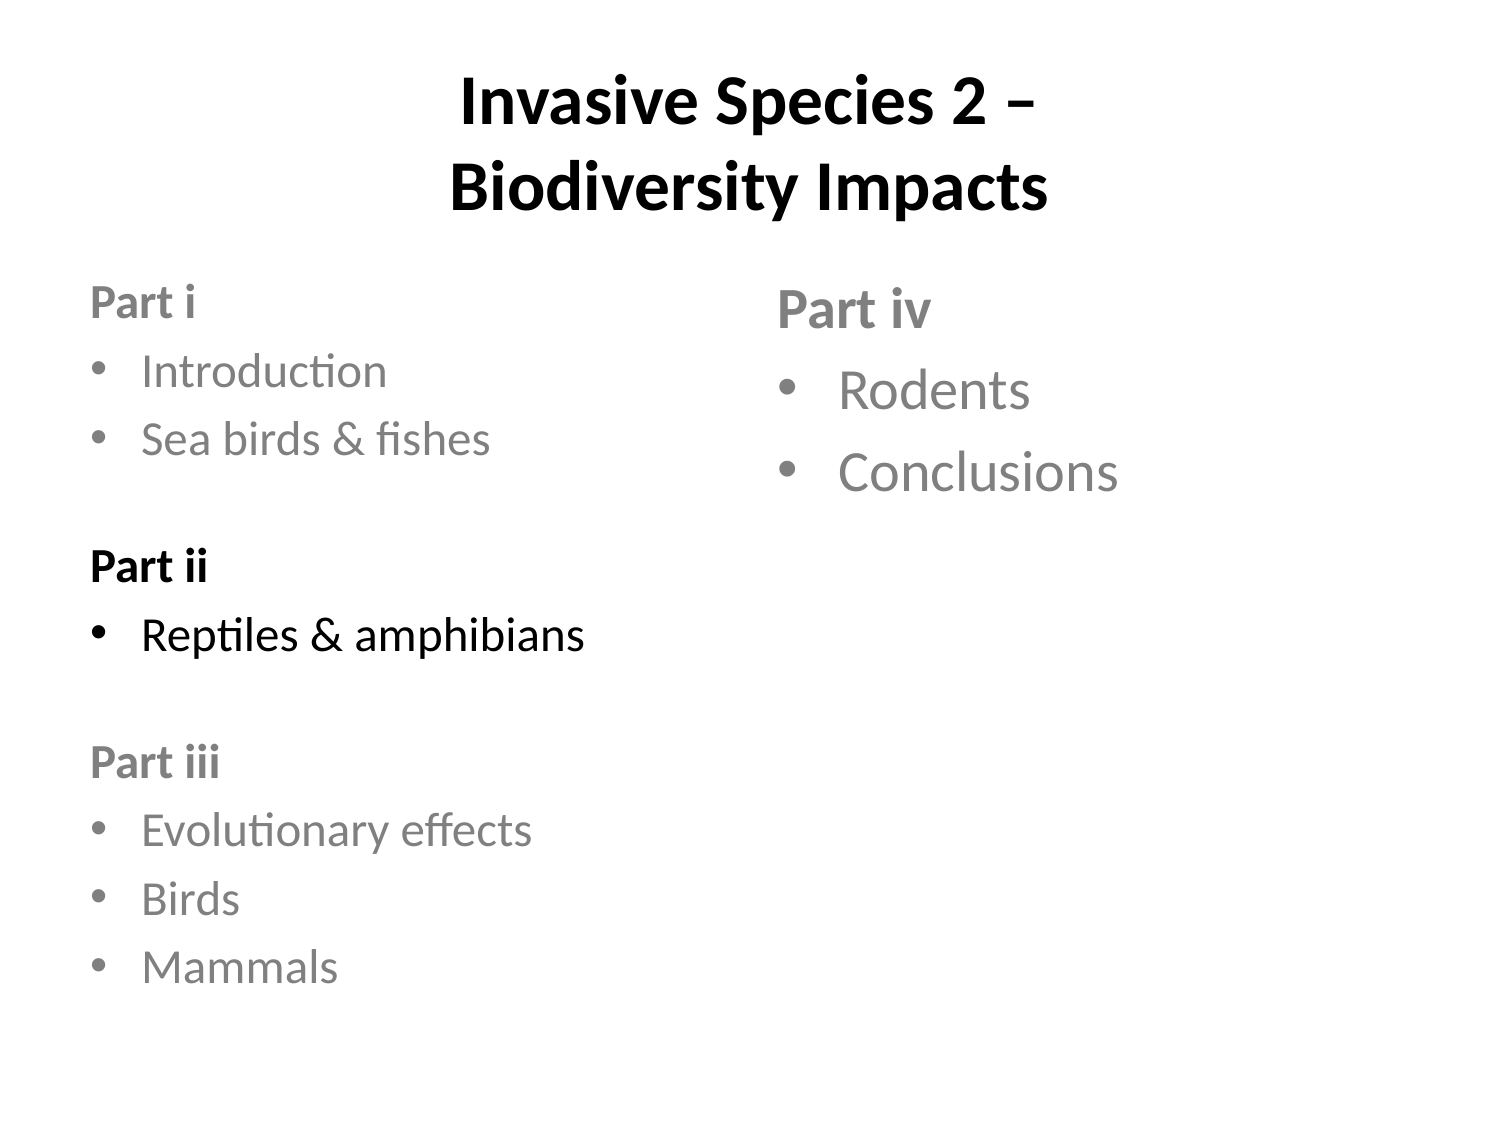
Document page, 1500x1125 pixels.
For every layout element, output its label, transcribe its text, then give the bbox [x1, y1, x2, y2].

title Invasive Species 2 – Biodiversity Impacts [75, 45, 1425, 233]
list Part i Introduction Sea birds & fishes Part ii Reptiles & amphibians Part iii Evolutionary effects Birds Mammals [75, 262, 738, 1005]
list Part iv Rodents Conclusions [762, 262, 1425, 1005]
